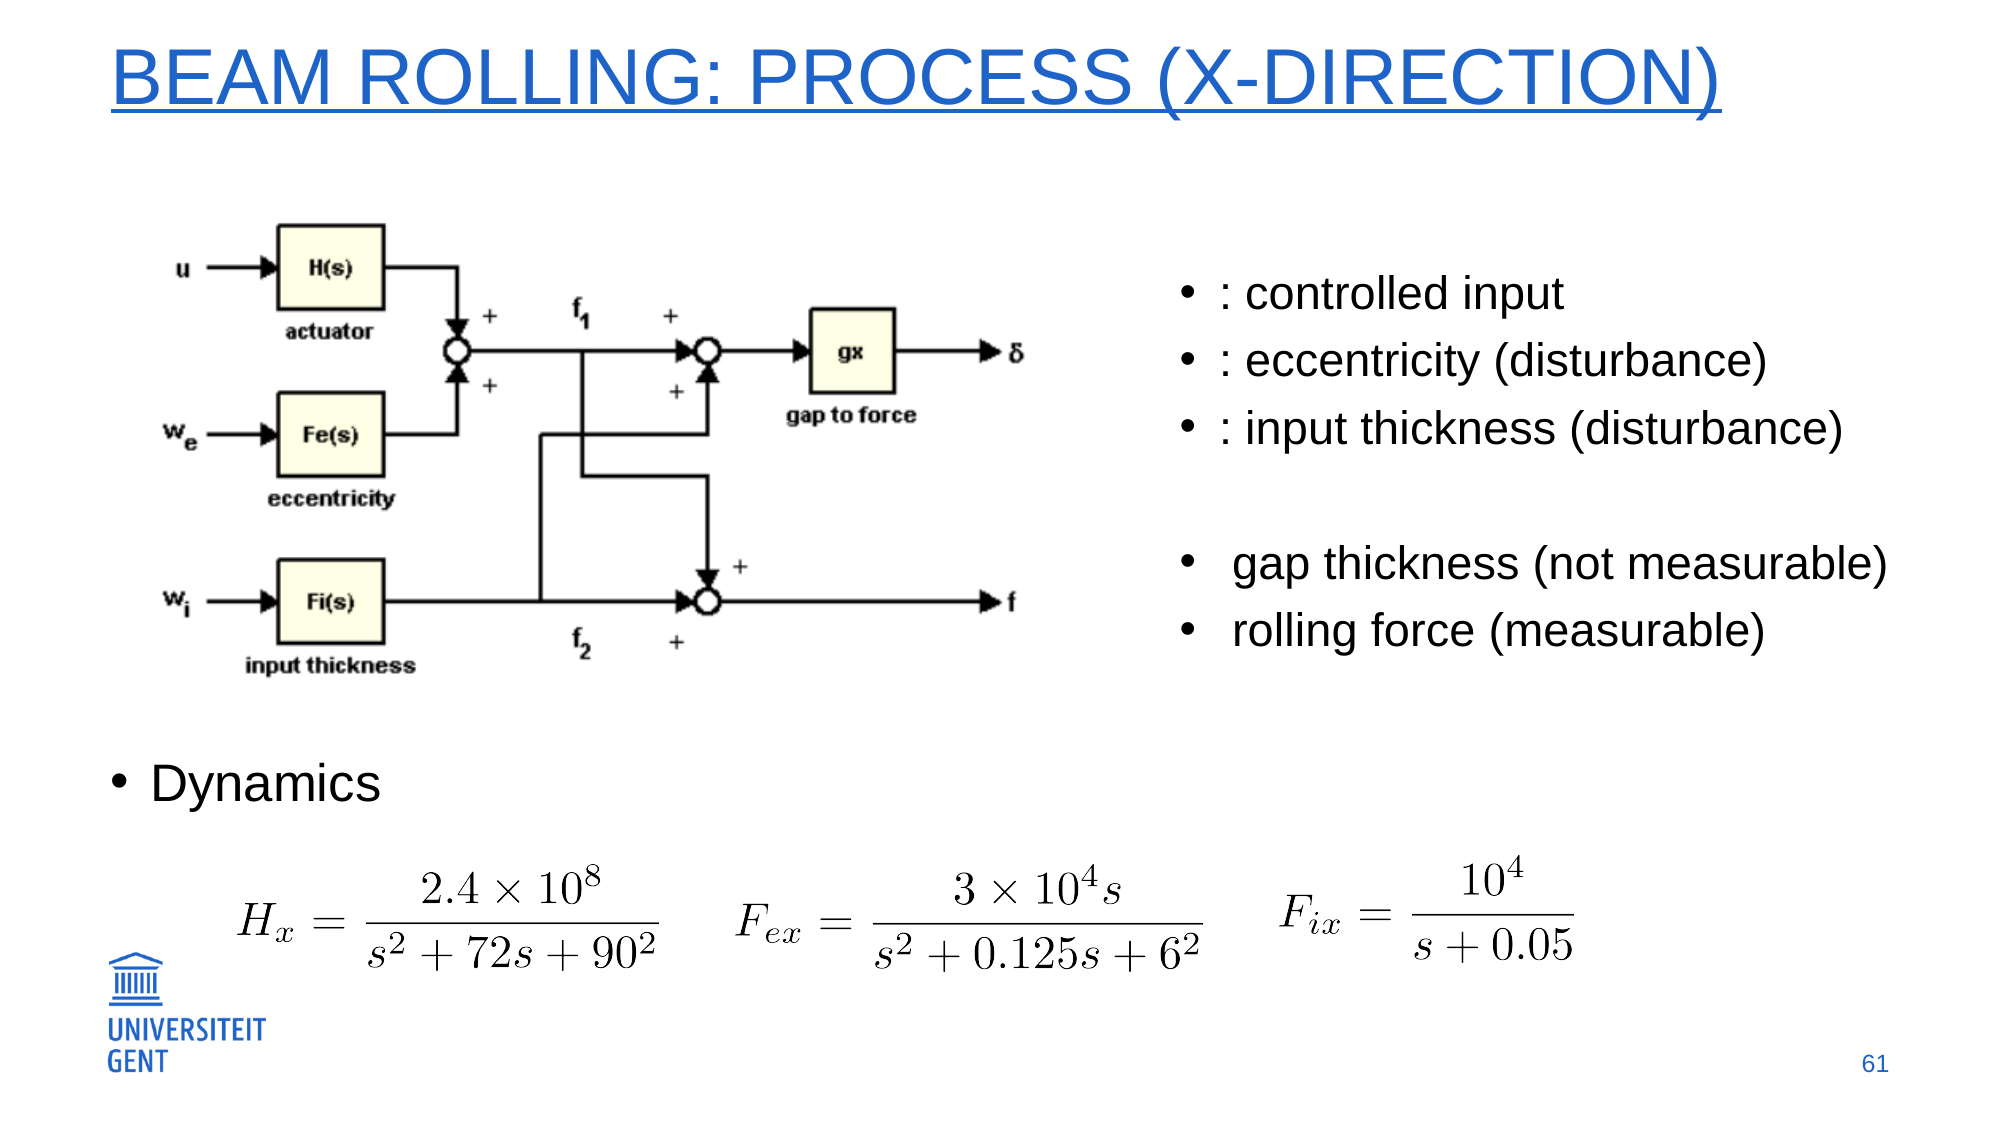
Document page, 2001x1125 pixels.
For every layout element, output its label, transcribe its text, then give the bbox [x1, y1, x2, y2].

text_box Dynamics [95, 731, 862, 820]
picture [1279, 855, 1574, 963]
slide_number 61 [1798, 1032, 1905, 1092]
picture [735, 864, 1203, 972]
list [95, 206, 1106, 731]
picture [55, 864, 659, 1125]
title Beam rolling: Process (x-direction) [95, 29, 1908, 129]
